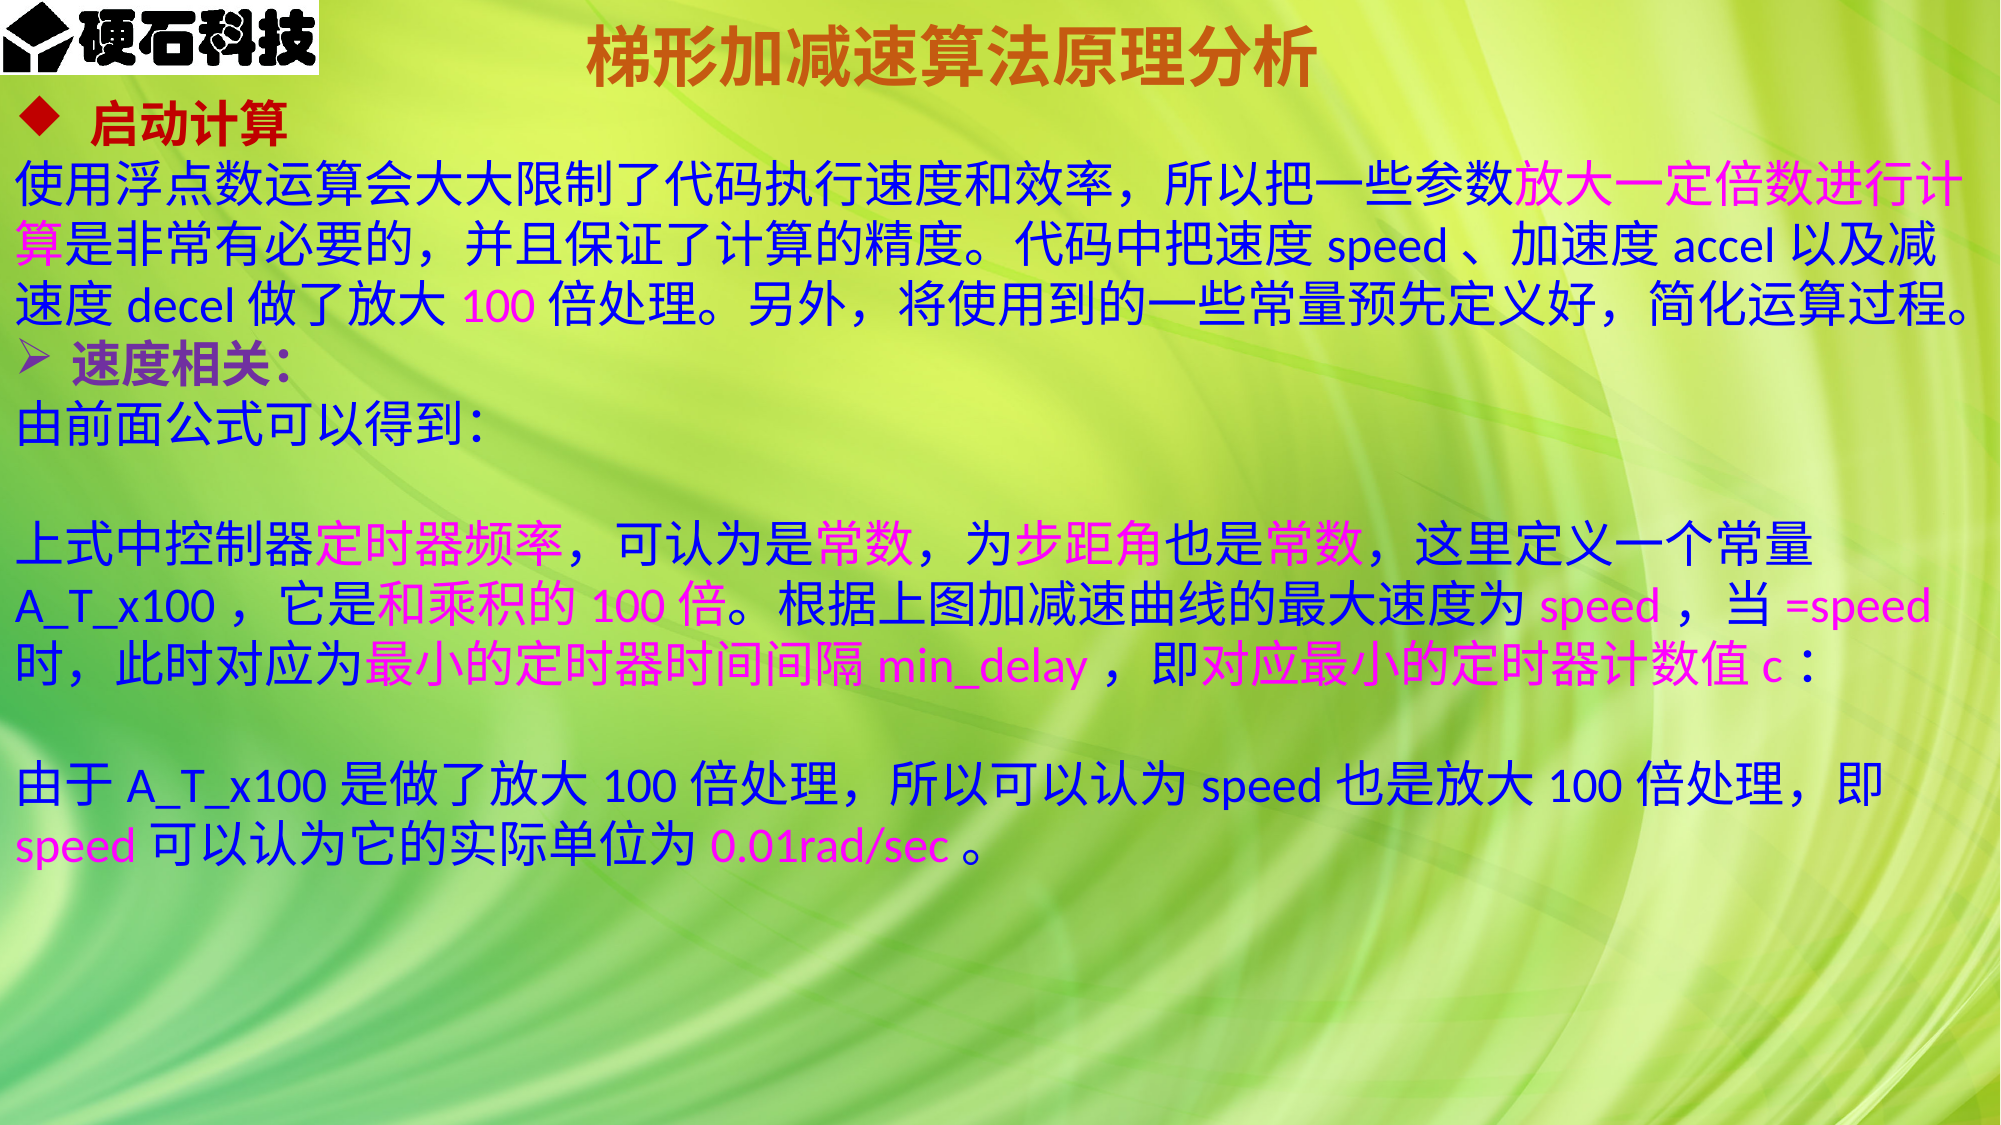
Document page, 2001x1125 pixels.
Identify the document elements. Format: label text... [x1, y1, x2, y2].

text_box [1791, 224, 1822, 375]
text_box 梯形加减速算法原理分析 [570, 7, 1335, 103]
picture [0, 0, 2001, 1125]
